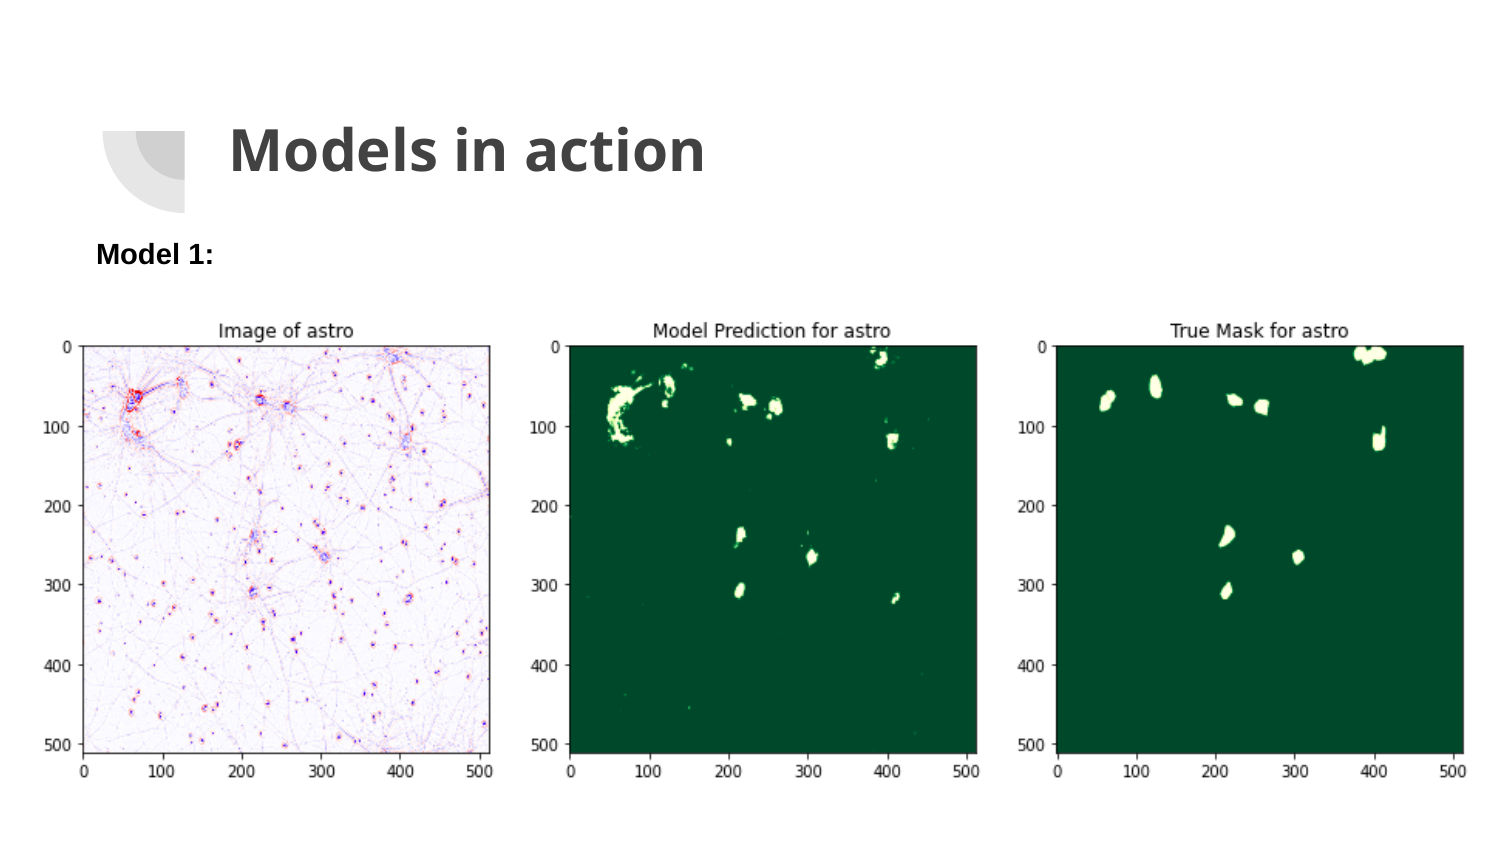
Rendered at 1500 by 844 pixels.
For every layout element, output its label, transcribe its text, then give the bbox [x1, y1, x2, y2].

picture [24, 310, 1476, 790]
title Models in action [213, 98, 1368, 220]
text_box Model 1: [80, 220, 1434, 286]
